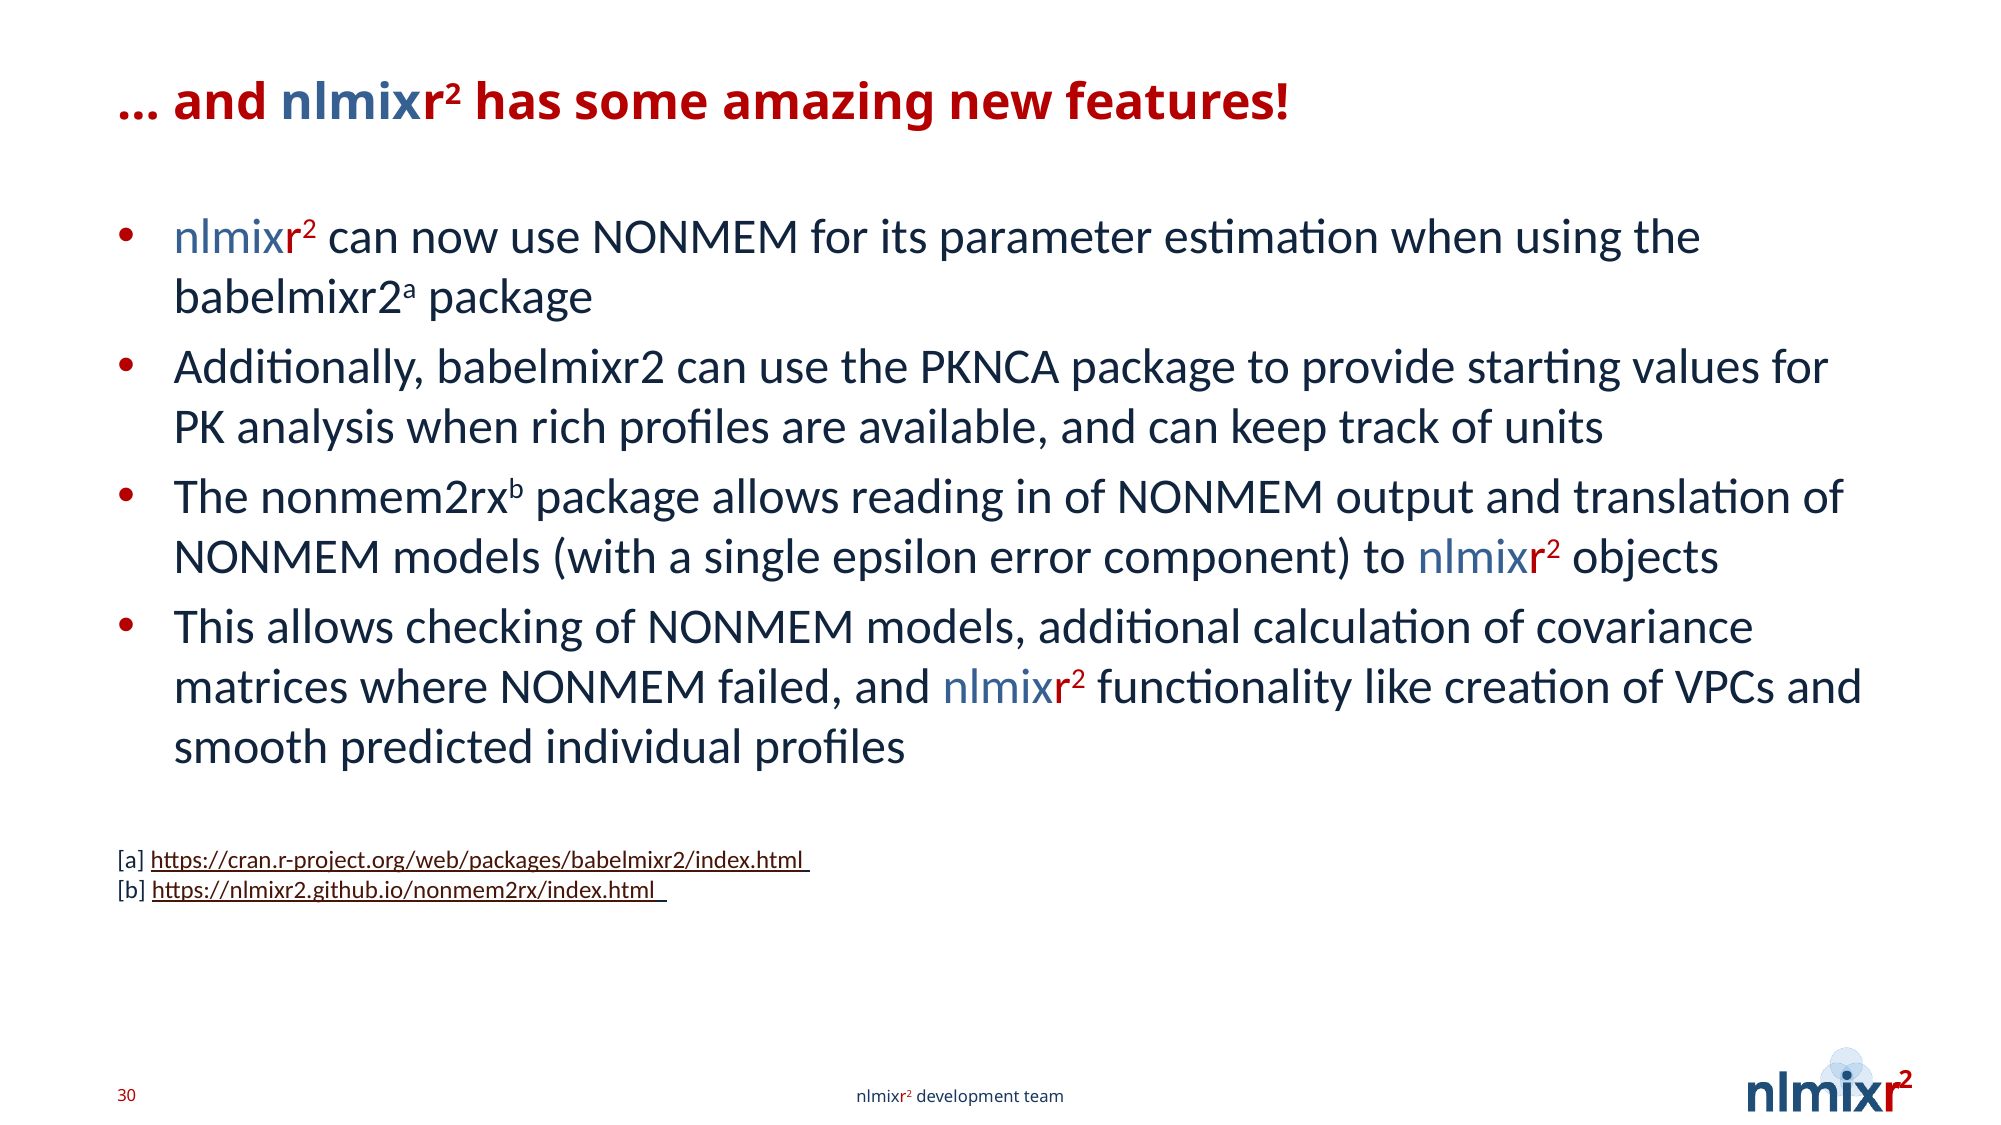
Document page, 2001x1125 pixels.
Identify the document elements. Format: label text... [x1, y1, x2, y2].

slide_number 30 [102, 1076, 276, 1115]
footer nlmixr2 development team [354, 1076, 1567, 1115]
title … and nlmixr2 has some amazing new features! [102, 18, 1898, 181]
picture [1738, 1036, 1910, 1123]
list nlmixr2 can now use NONMEM for its parameter estimation when using the babelmixr2a package Additionally, babelmixr2 can use the PKNCA package to provide starting values for PK analysis when rich profiles are available, and can keep track of units The nonmem2rxb package allows reading in of NONMEM output and translation of NONMEM models (with a single epsilon error component) to nlmixr2 objects This allows checking of NONMEM models, additional calculation of covariance matrices where NONMEM failed, and nlmixr2 functionality like creation of VPCs and smooth predicted individual profiles [a] https://cran.r-project.org/web/packages/babelmixr2/index.html [b] https://nlmixr2.github.io/nonmem2rx/index.html [102, 196, 1898, 1047]
